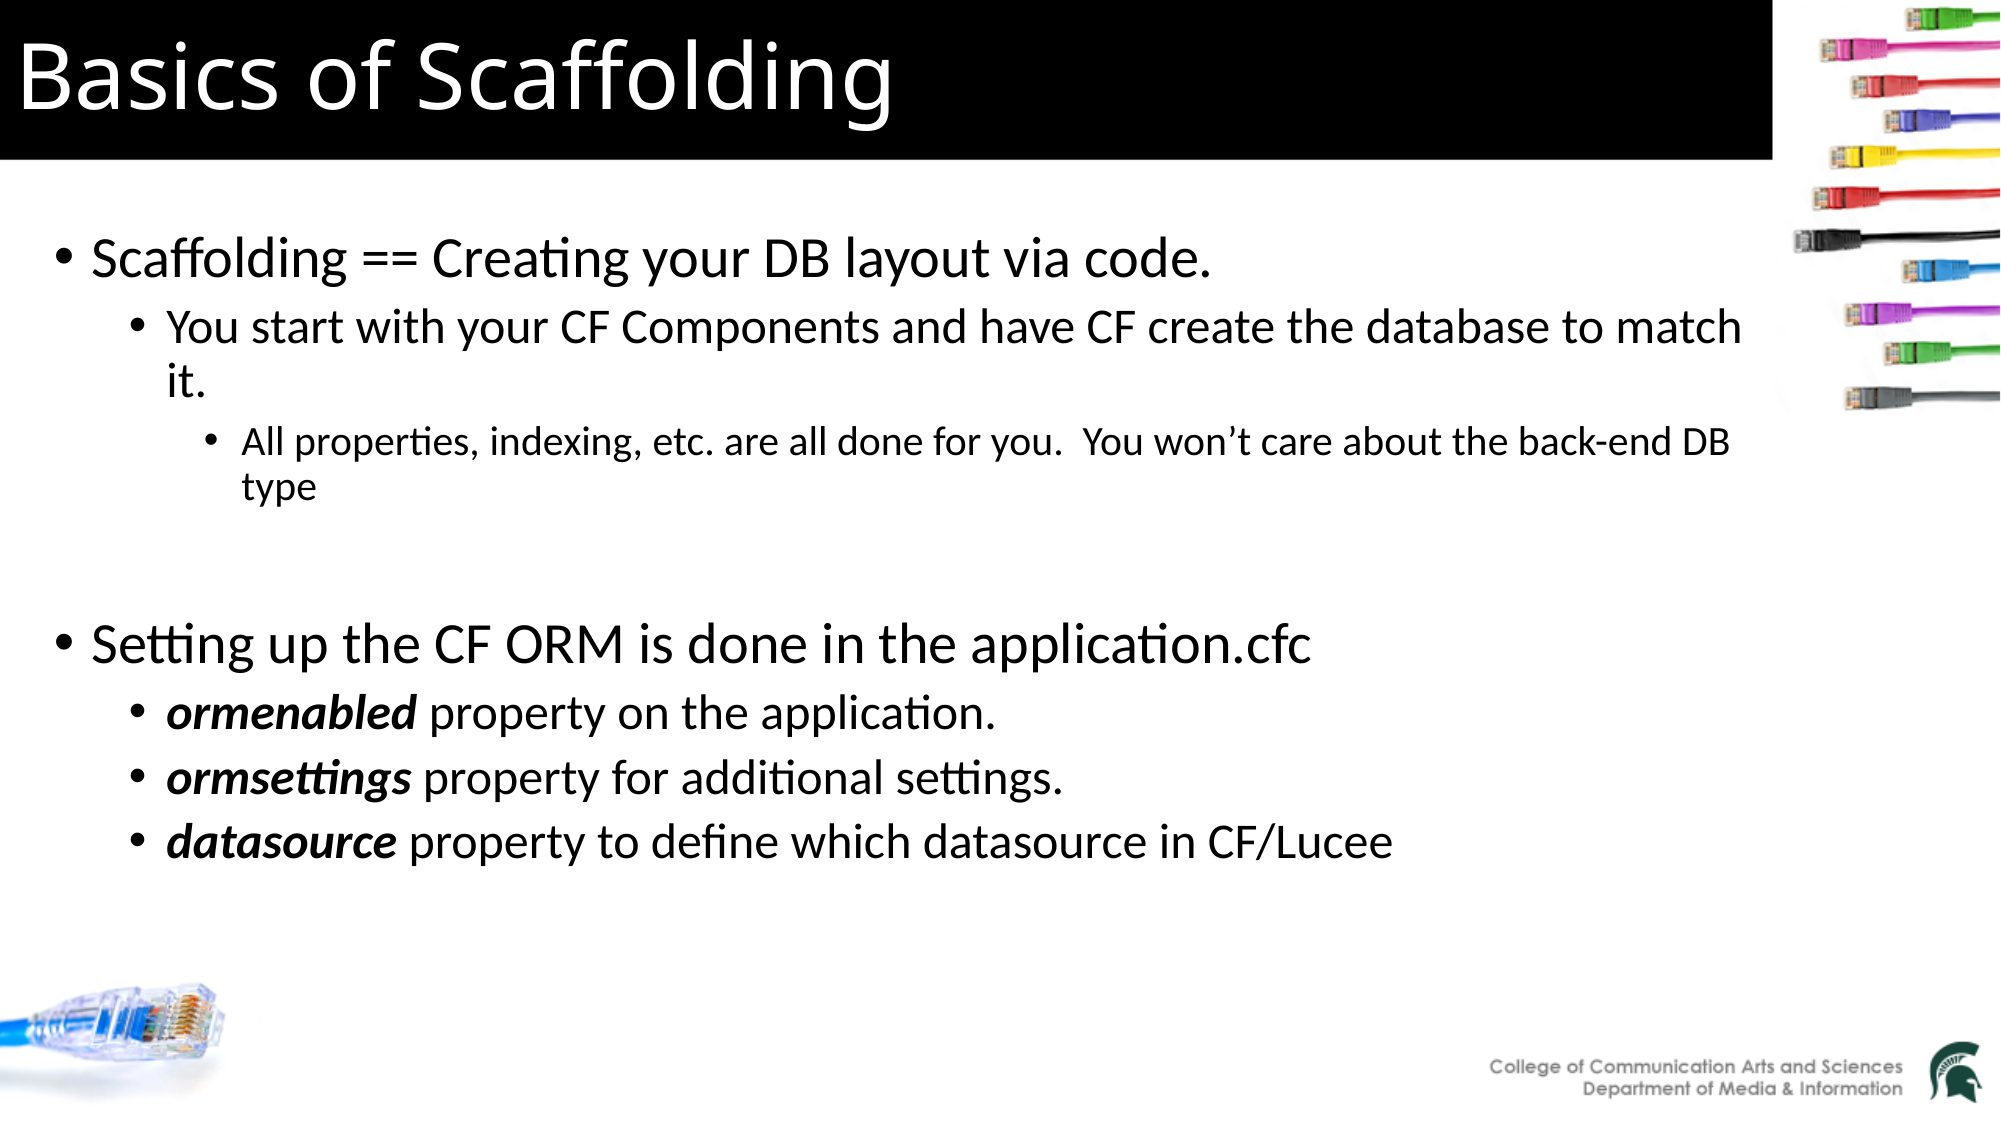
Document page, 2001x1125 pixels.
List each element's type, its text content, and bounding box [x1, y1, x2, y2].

title Basics of Scaffolding [0, 0, 1772, 161]
picture [0, 0, 2001, 1125]
list Scaffolding == Creating your DB layout via code. You start with your CF Components and have CF create the database to match it. All properties, indexing, etc. are all done for you. You won’t care about the back-end DB type Setting up the CF ORM is done in the application.cfc ormenabled property on the application. ormsettings property for additional settings. datasource property to define which datasource in CF/Lucee [38, 219, 1772, 963]
